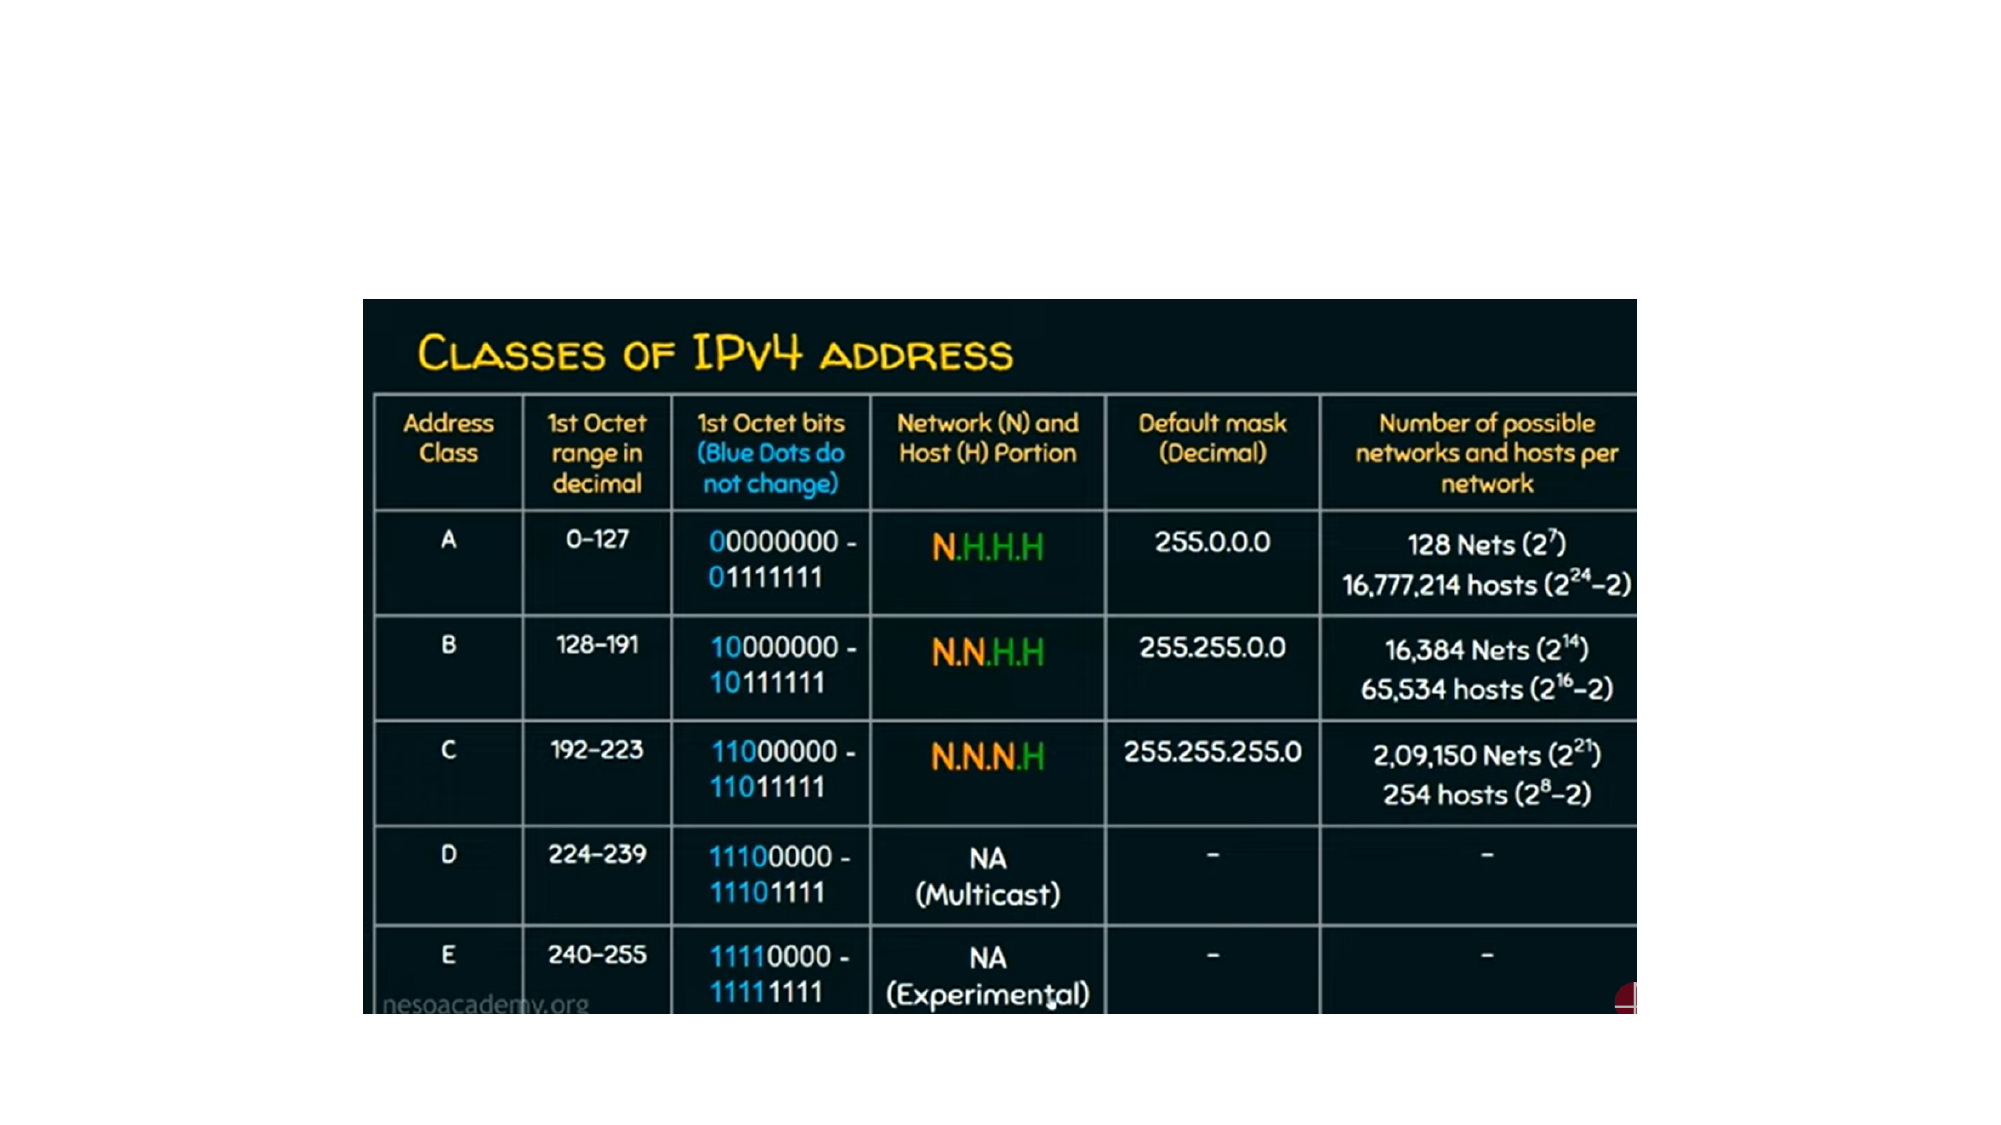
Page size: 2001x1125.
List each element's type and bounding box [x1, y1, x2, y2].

list [363, 299, 1637, 1014]
